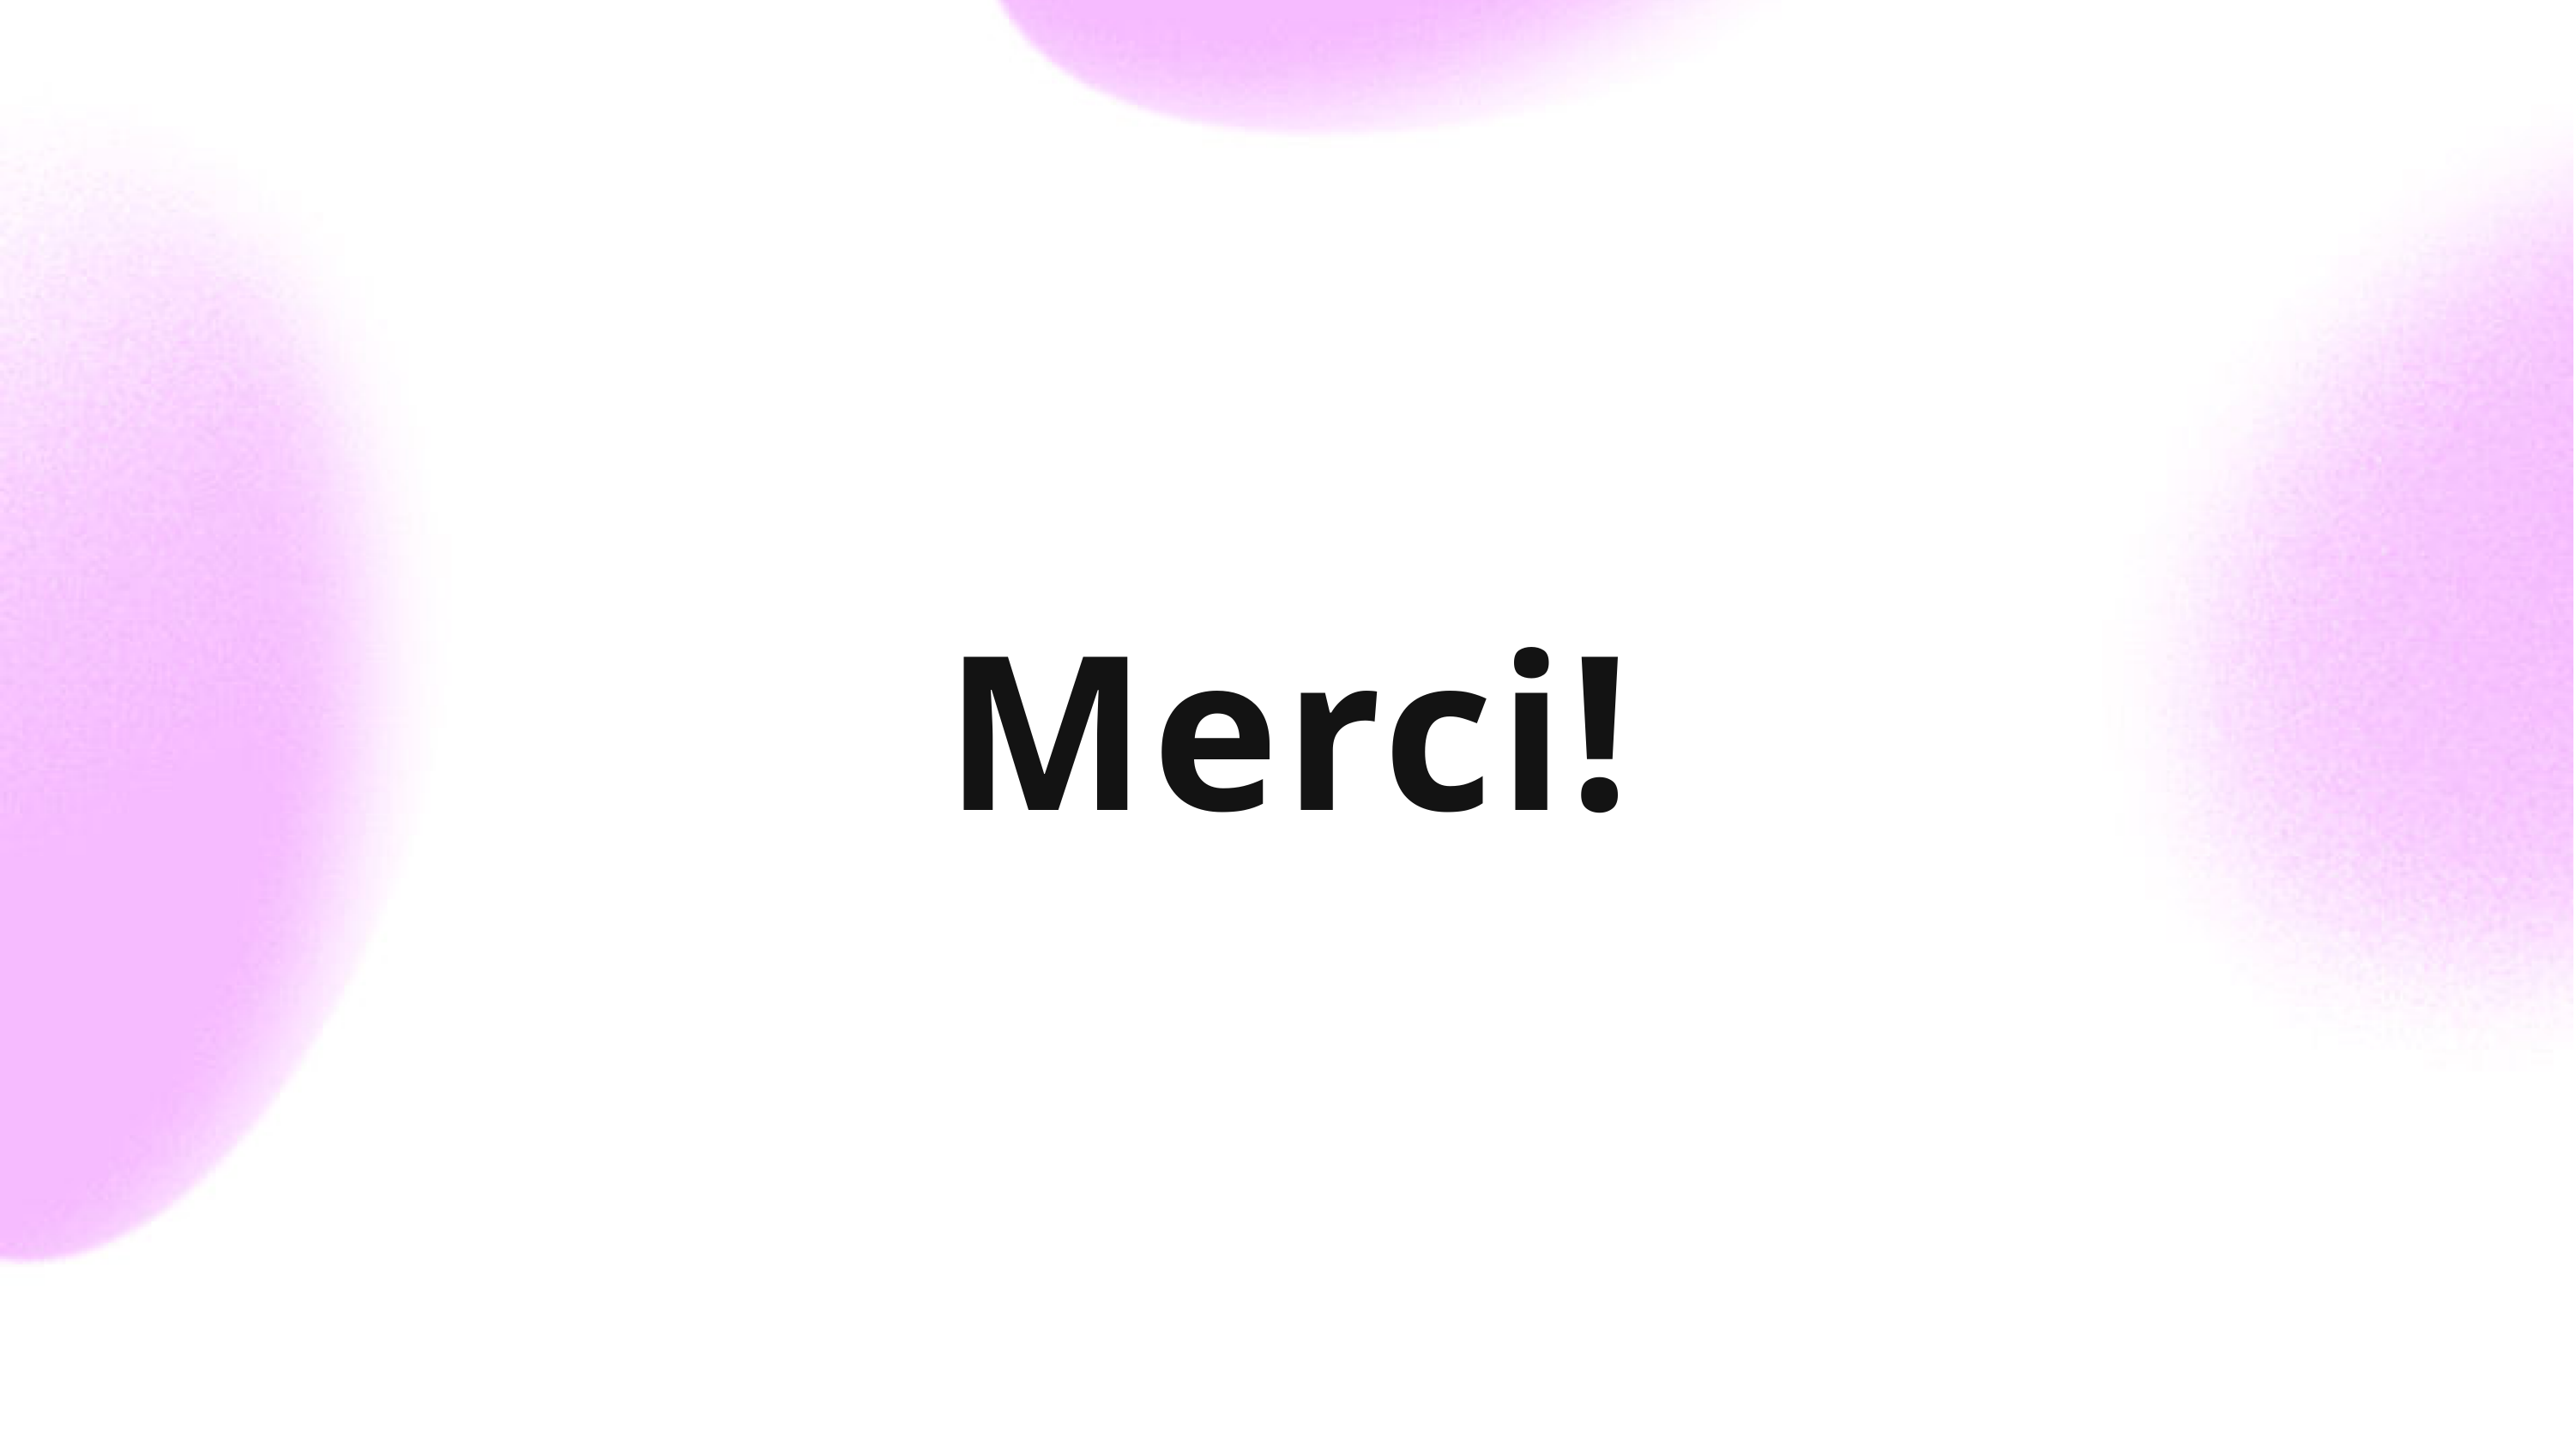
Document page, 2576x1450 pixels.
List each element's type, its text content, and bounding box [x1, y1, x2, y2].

picture [0, 0, 2573, 1448]
title Merci! [838, 594, 1737, 854]
